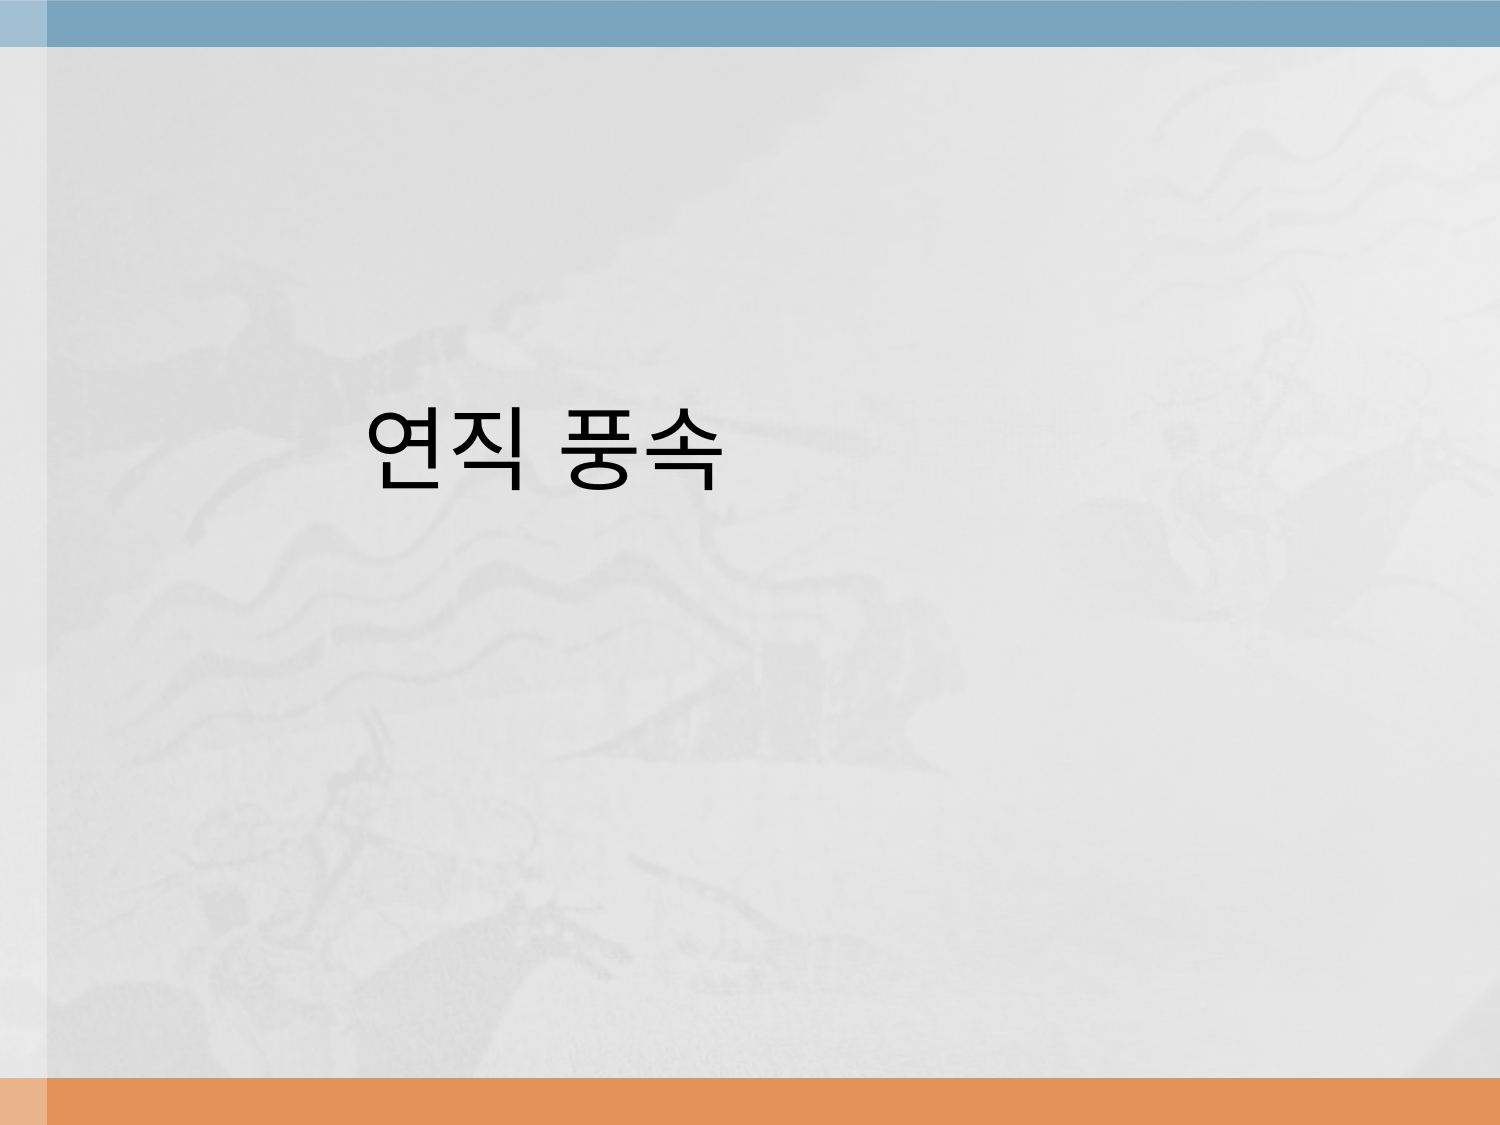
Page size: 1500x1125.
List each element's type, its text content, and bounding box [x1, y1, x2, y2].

text_box 연직 풍속 [348, 384, 1258, 509]
text_box [0, 0, 1500, 75]
